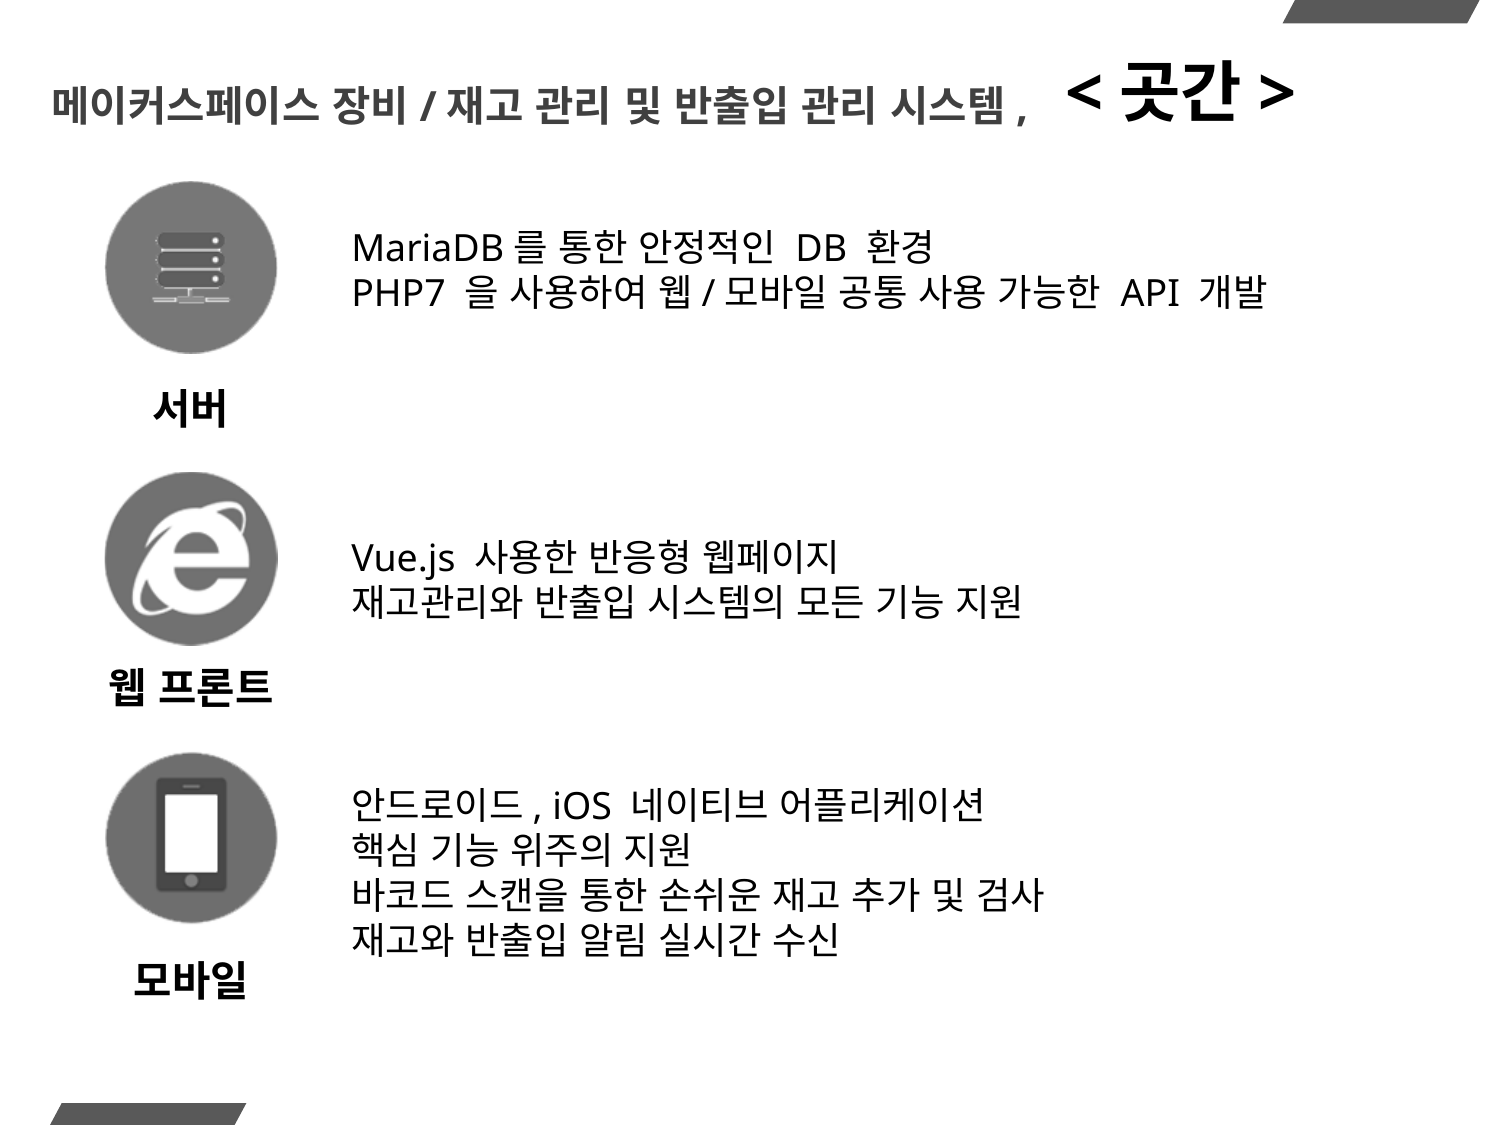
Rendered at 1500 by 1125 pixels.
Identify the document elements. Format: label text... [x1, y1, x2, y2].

text_box MariaDB를 통한 안정적인 DB 환경 PHP7 을 사용하여 웹/모바일 공통 사용 가능한 API 개발 [336, 216, 1301, 321]
text_box 서버 [88, 375, 294, 440]
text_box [104, 471, 278, 646]
text_box Vue.js 사용한 반응형 웹페이지 재고관리와 반출입 시스템의 모든 기능 지원 [336, 527, 1301, 632]
text_box <곳간> [1050, 42, 1312, 138]
text_box 안드로이드, iOS 네이티브 어플리케이션 핵심 기능 위주의 지원 바코드 스캔을 통한 손쉬운 재고 추가 및 검사 재고와 반출입 알림 실시간 수신 [336, 775, 1301, 970]
text_box 웹 프론트 [88, 654, 294, 720]
text_box 모바일 [88, 947, 294, 1013]
title 메이커스페이스 장비/재고 관리 및 반출입 관리 시스템, [36, 78, 1242, 139]
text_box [104, 181, 278, 354]
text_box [104, 751, 279, 925]
